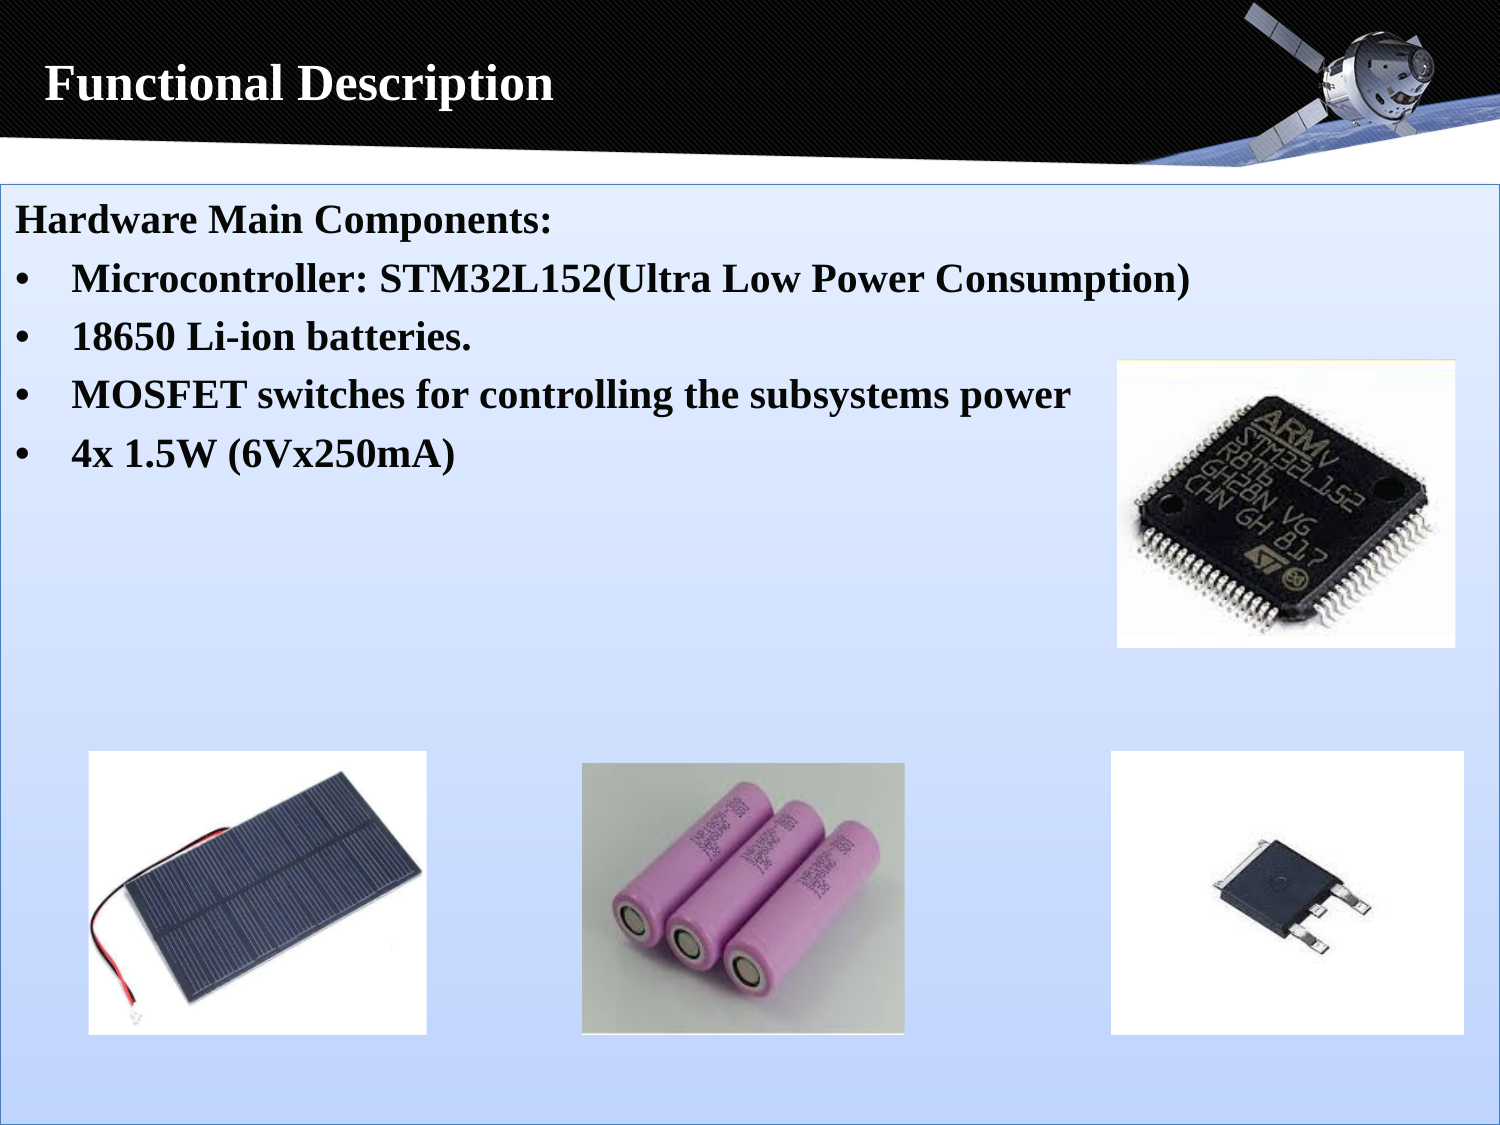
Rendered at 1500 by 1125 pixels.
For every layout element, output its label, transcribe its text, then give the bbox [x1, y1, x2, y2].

list Hardware Main Components: • Microcontroller: STM32L152(Ultra Low Power Consumption) • 18650 Li-ion batteries. • MOSFET switches for controlling the subsystems power • 4x 1.5W (6Vx250mA) [0, 184, 1500, 1125]
picture [1111, 751, 1464, 1036]
picture [1116, 359, 1456, 648]
title Functional Description [29, 14, 1287, 146]
picture [581, 763, 905, 1036]
picture [88, 751, 427, 1036]
picture [0, 0, 1500, 184]
